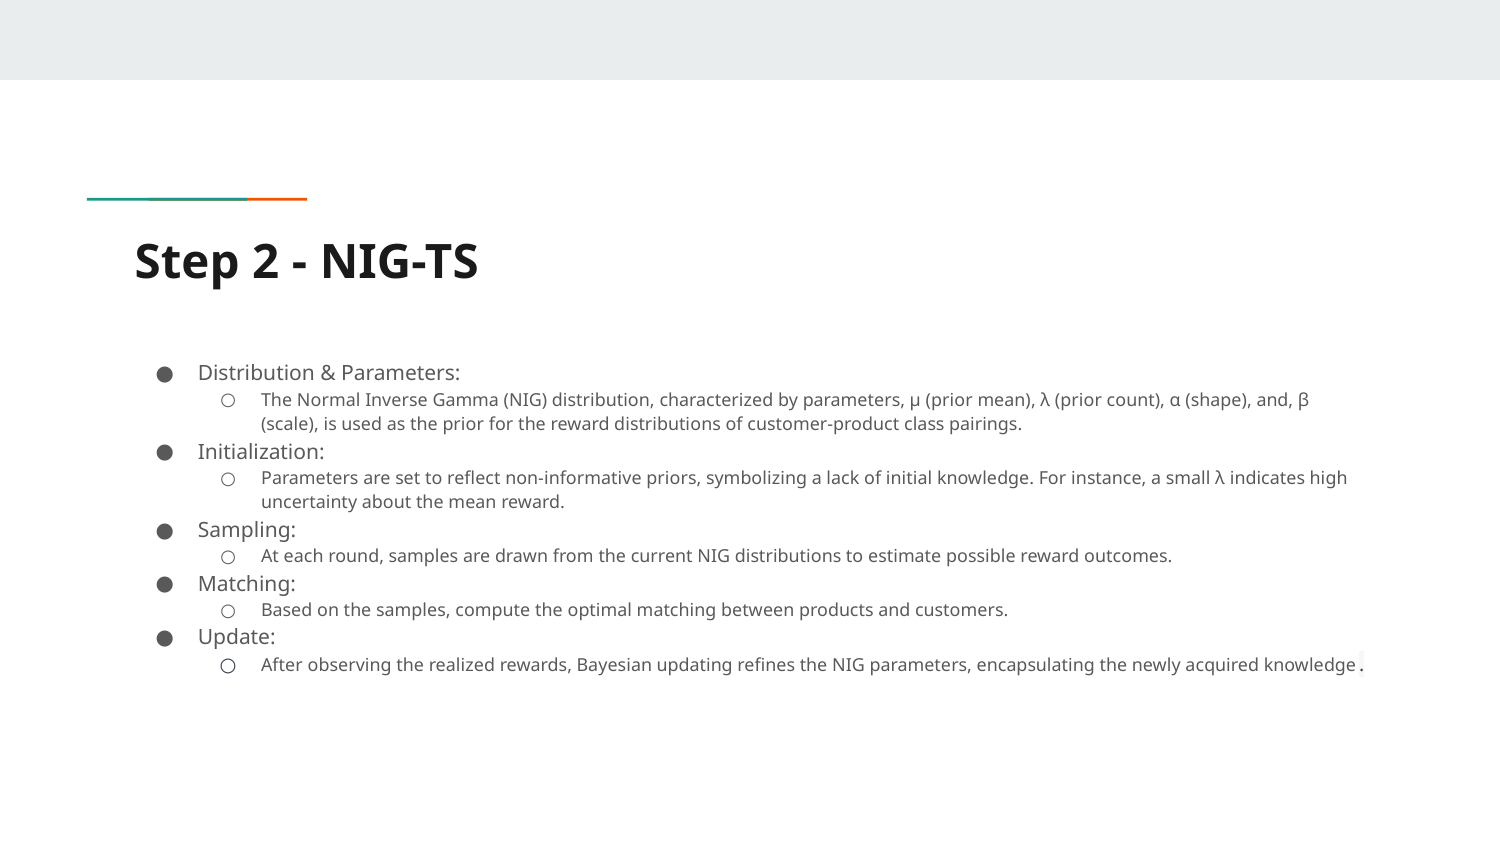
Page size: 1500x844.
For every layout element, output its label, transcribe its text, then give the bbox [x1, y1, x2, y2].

title Step 2 - NIG-TS [119, 216, 1381, 305]
list Distribution & Parameters: The Normal Inverse Gamma (NIG) distribution, characterized by parameters, μ (prior mean), λ (prior count), α (shape), and, β (scale), is used as the prior for the reward distributions of customer-product class pairings. Initialization: Parameters are set to reflect non-informative priors, symbolizing a lack of initial knowledge. For instance, a small λ indicates high uncertainty about the mean reward. Sampling: At each round, samples are drawn from the current NIG distributions to estimate possible reward outcomes. Matching: Based on the samples, compute the optimal matching between products and customers. Update: After observing the realized rewards, Bayesian updating refines the NIG parameters, encapsulating the newly acquired knowledge. [119, 341, 1381, 712]
